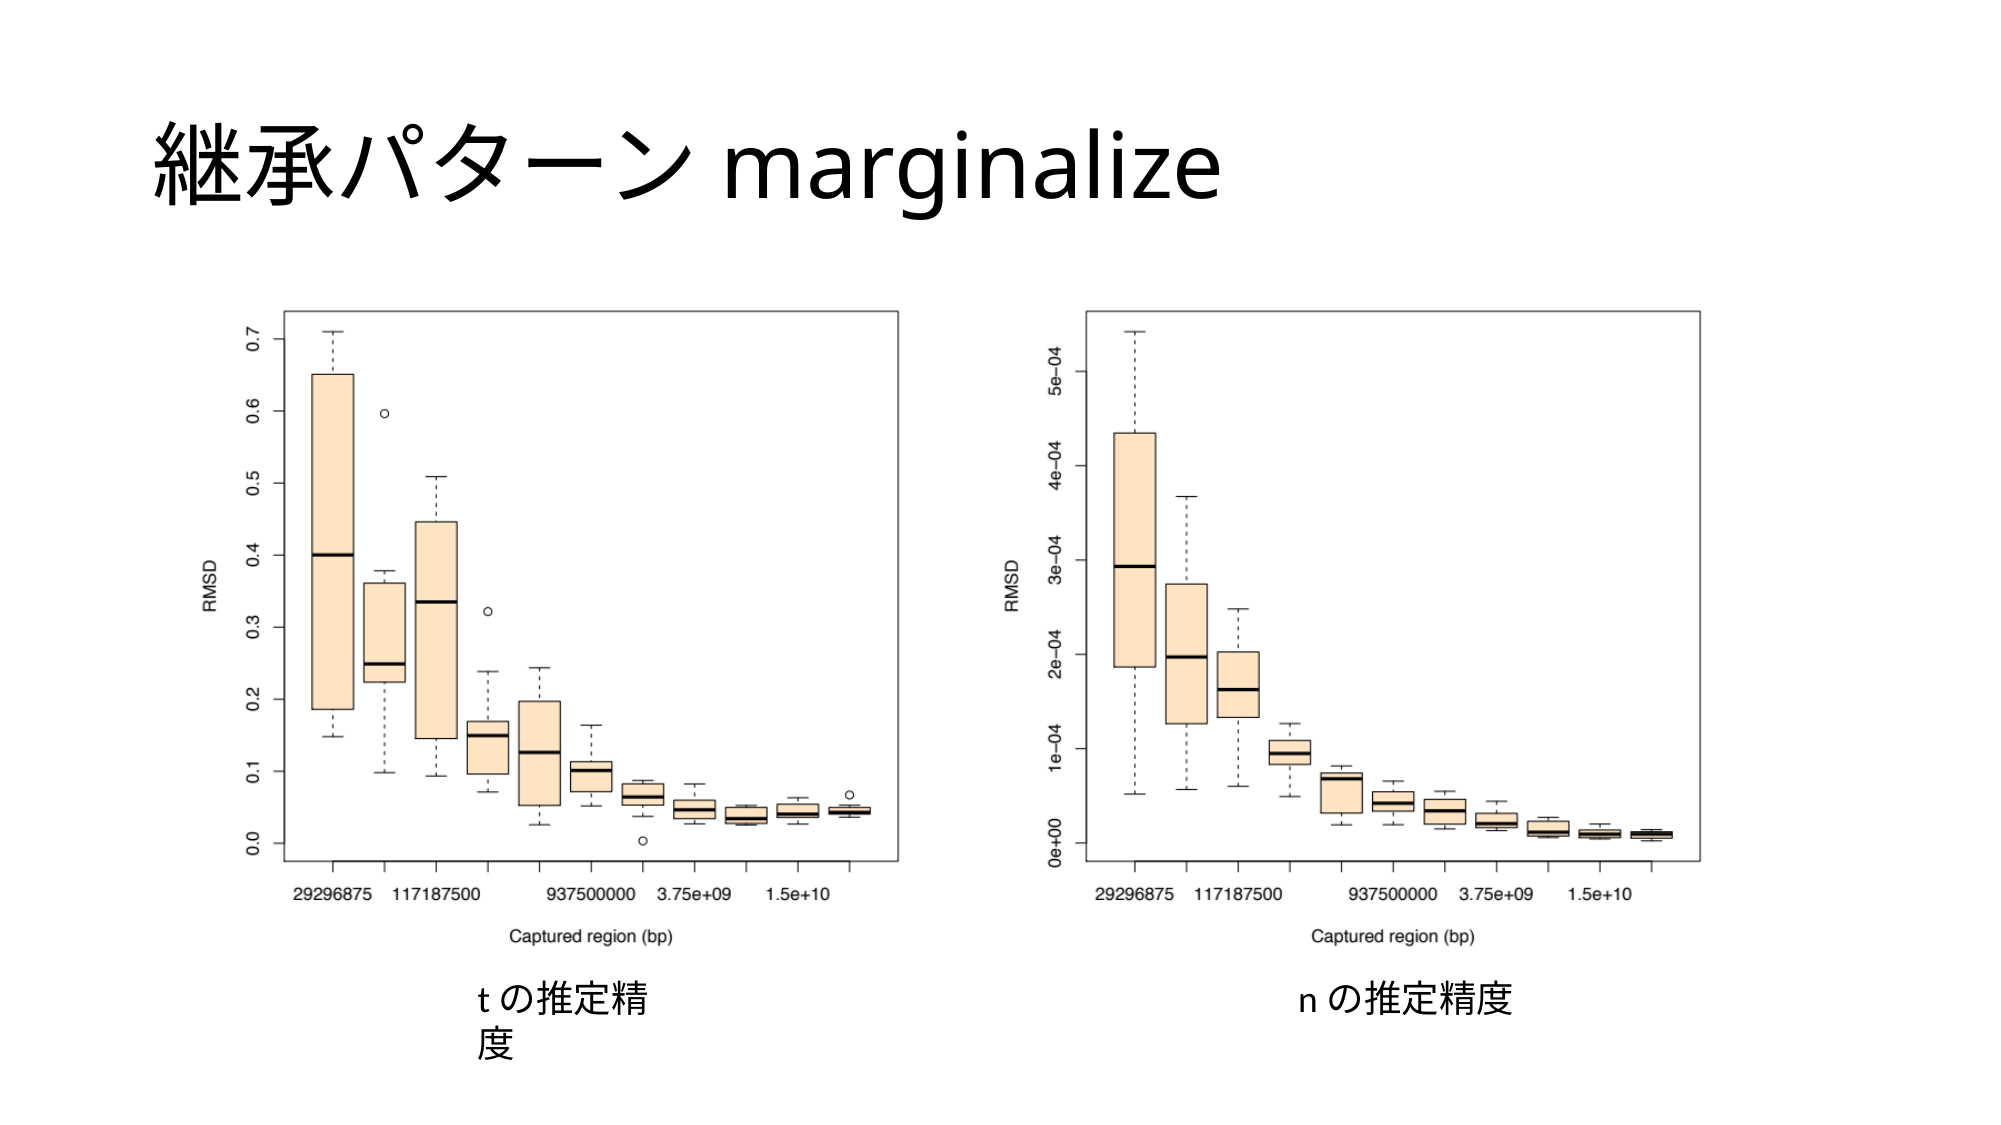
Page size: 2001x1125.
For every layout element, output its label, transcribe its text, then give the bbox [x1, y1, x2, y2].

picture [999, 224, 1743, 968]
text_box tの推定精度 [462, 968, 699, 1073]
title 継承パターンmarginalize [137, 59, 1863, 278]
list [197, 224, 941, 968]
text_box nの推定精度 [1283, 968, 1587, 1028]
